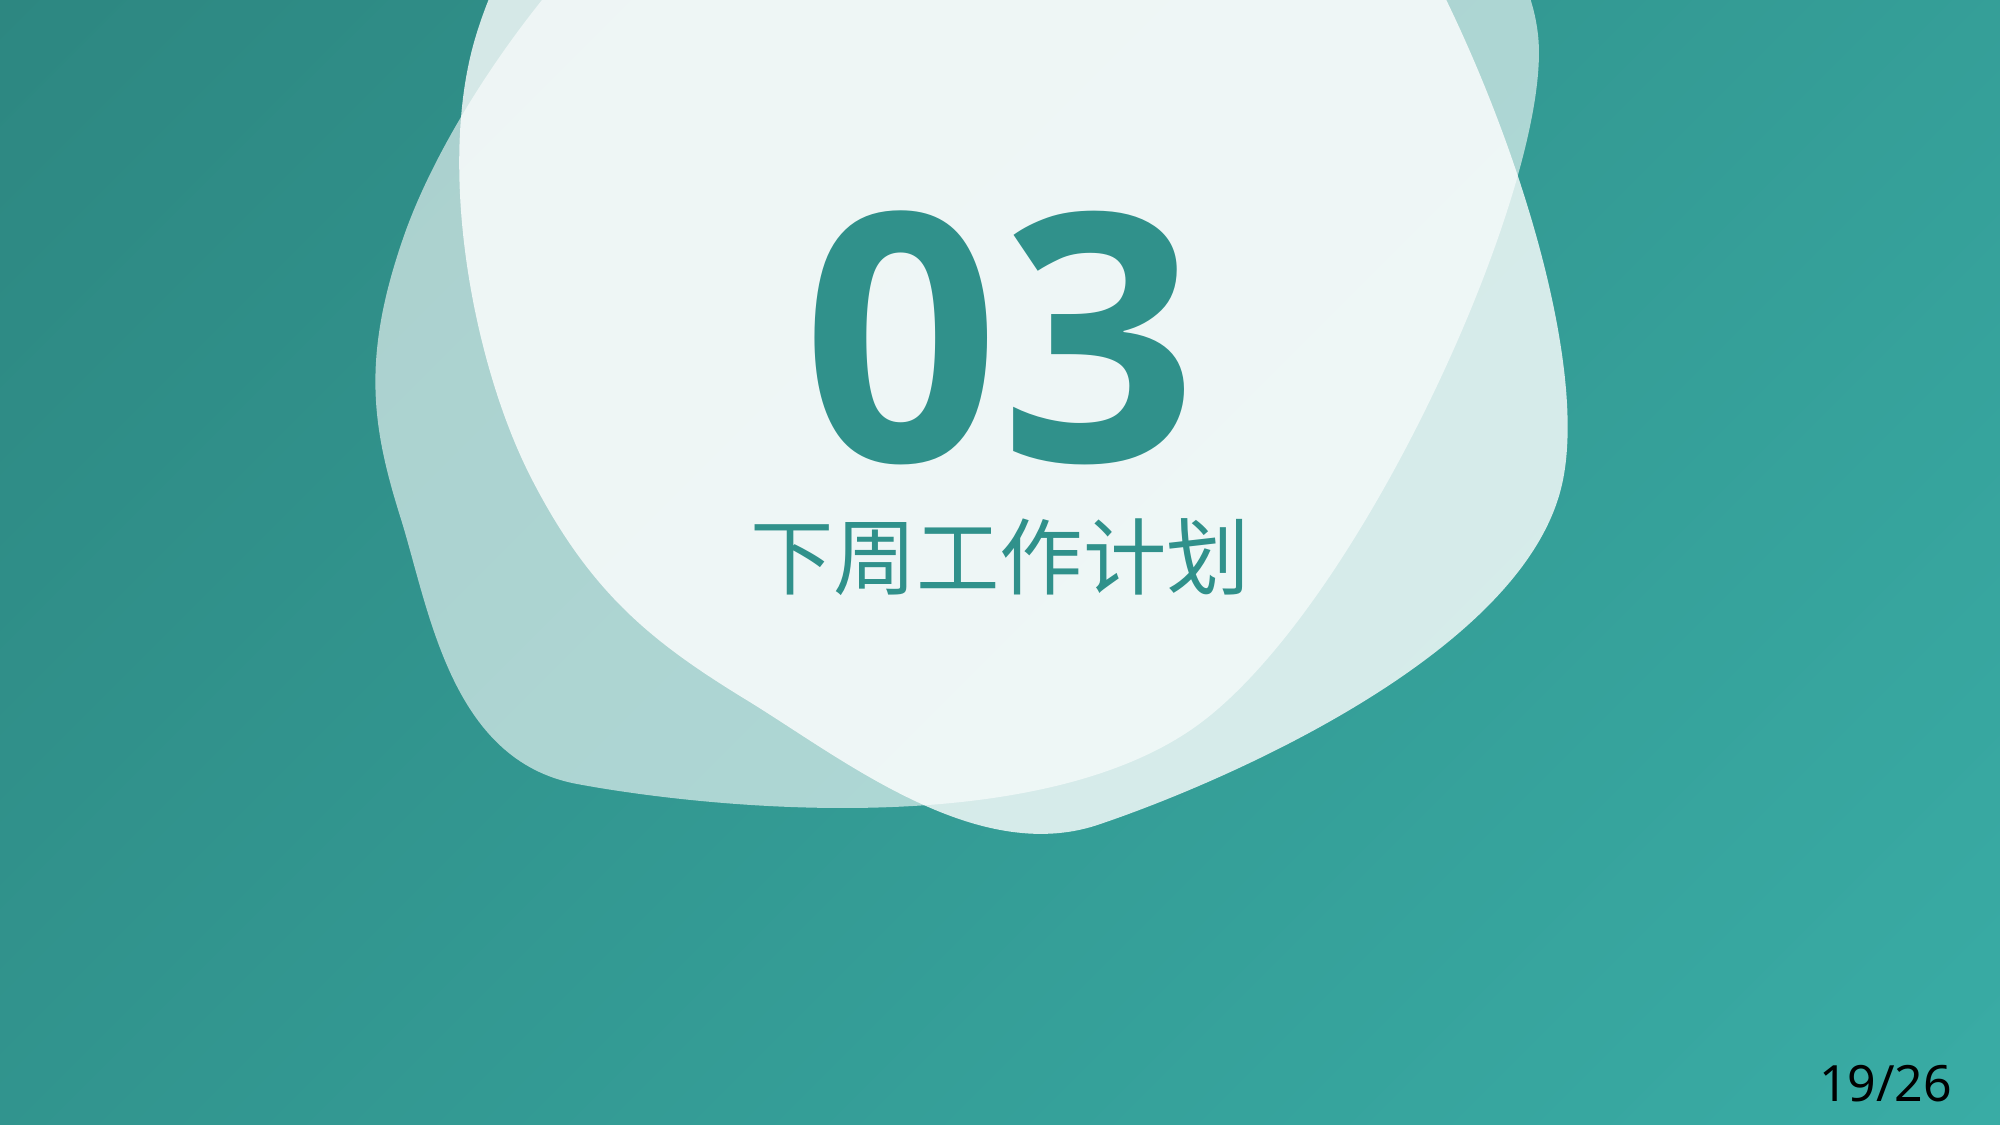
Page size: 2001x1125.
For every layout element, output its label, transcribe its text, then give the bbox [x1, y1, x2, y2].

text_box 19/26 [1804, 1026, 1976, 1120]
list 下周工作计划 [610, 497, 1389, 633]
list 03 [761, 108, 1239, 497]
